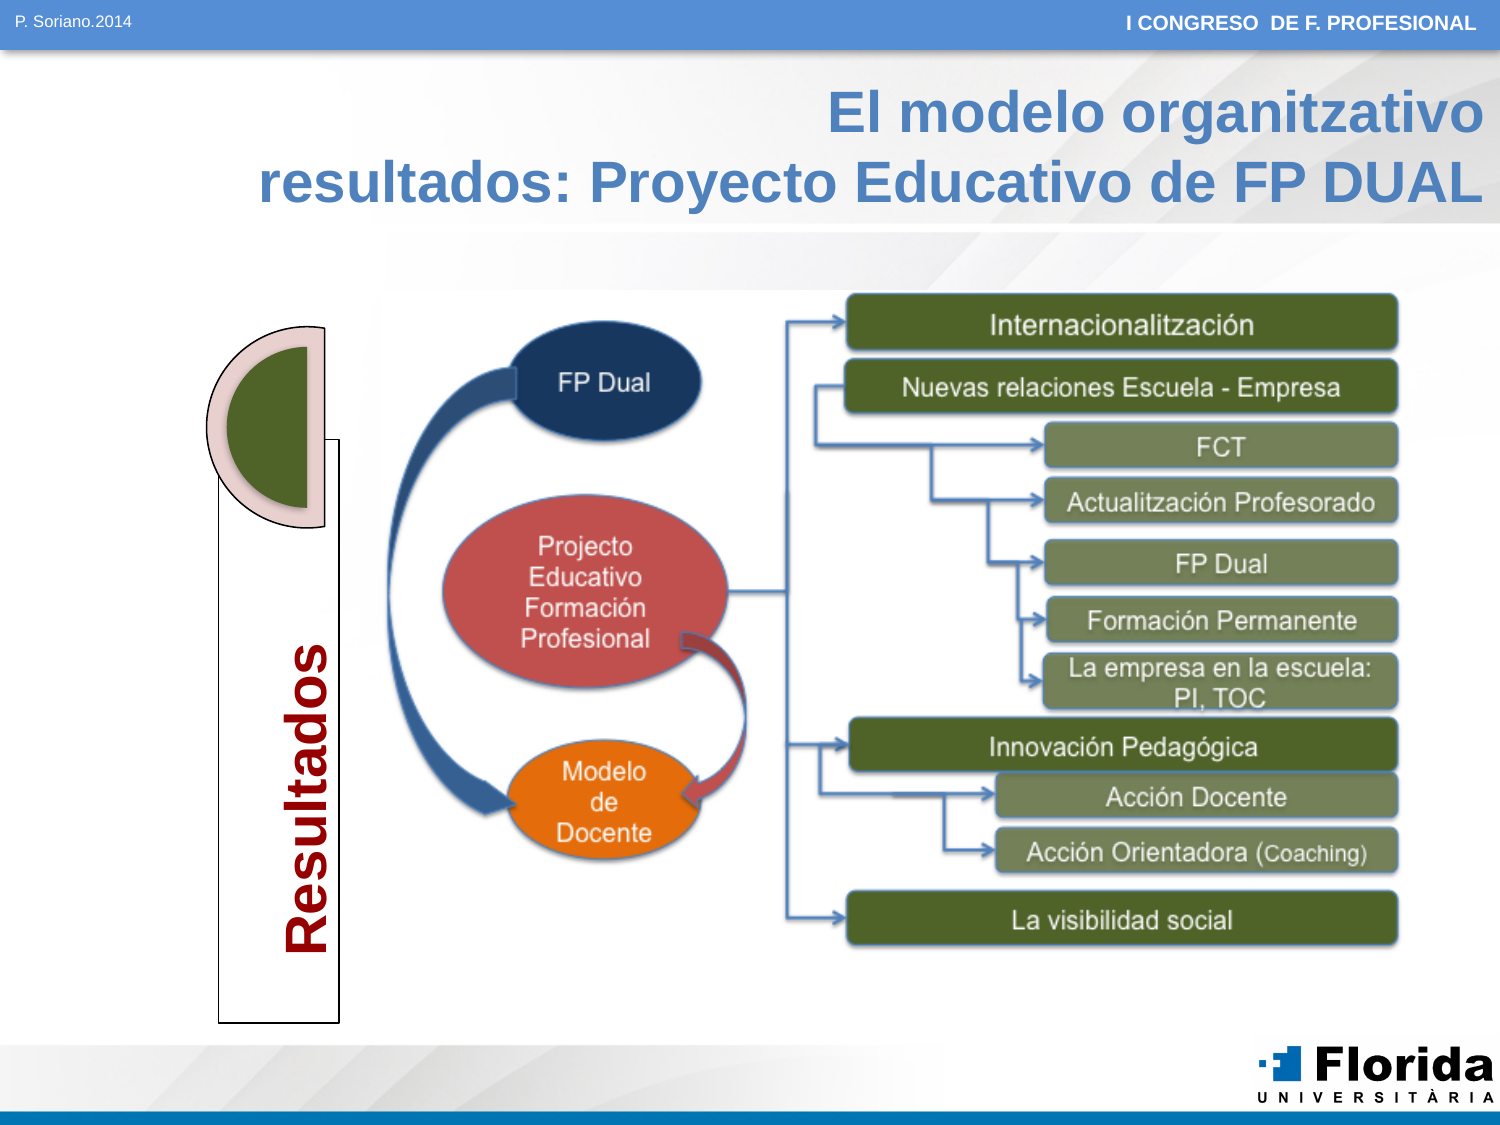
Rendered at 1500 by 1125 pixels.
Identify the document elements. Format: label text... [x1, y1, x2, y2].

picture [0, 50, 1500, 1003]
picture [0, 1034, 1500, 1111]
text_box P. Soriano.2014 [0, 3, 278, 38]
text_box I CONGRESO DE F. PROFESIONAL [938, 2, 1500, 43]
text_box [218, 536, 340, 1071]
text_box El modelo organitzativo resultados: Proyecto Educativo de FP DUAL [147, 66, 1500, 138]
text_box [206, 326, 409, 529]
